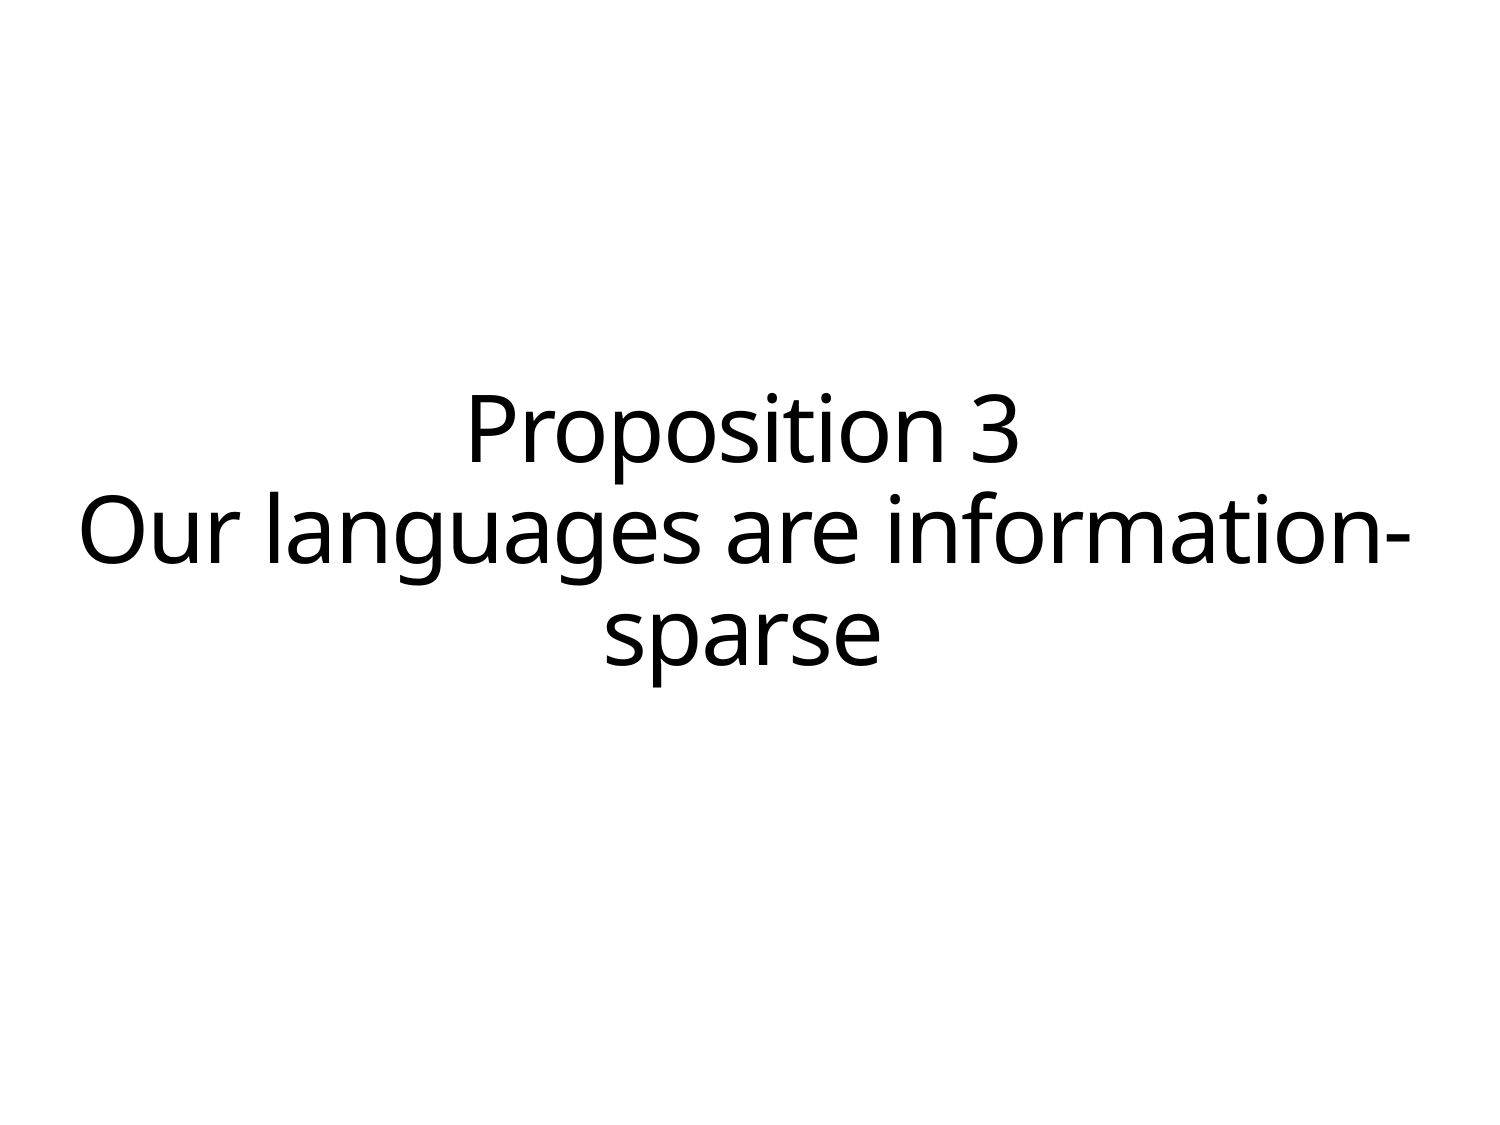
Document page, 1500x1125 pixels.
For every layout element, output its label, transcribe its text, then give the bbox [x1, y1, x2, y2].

title Proposition 3 Our languages are information-sparse [56, 381, 1431, 689]
